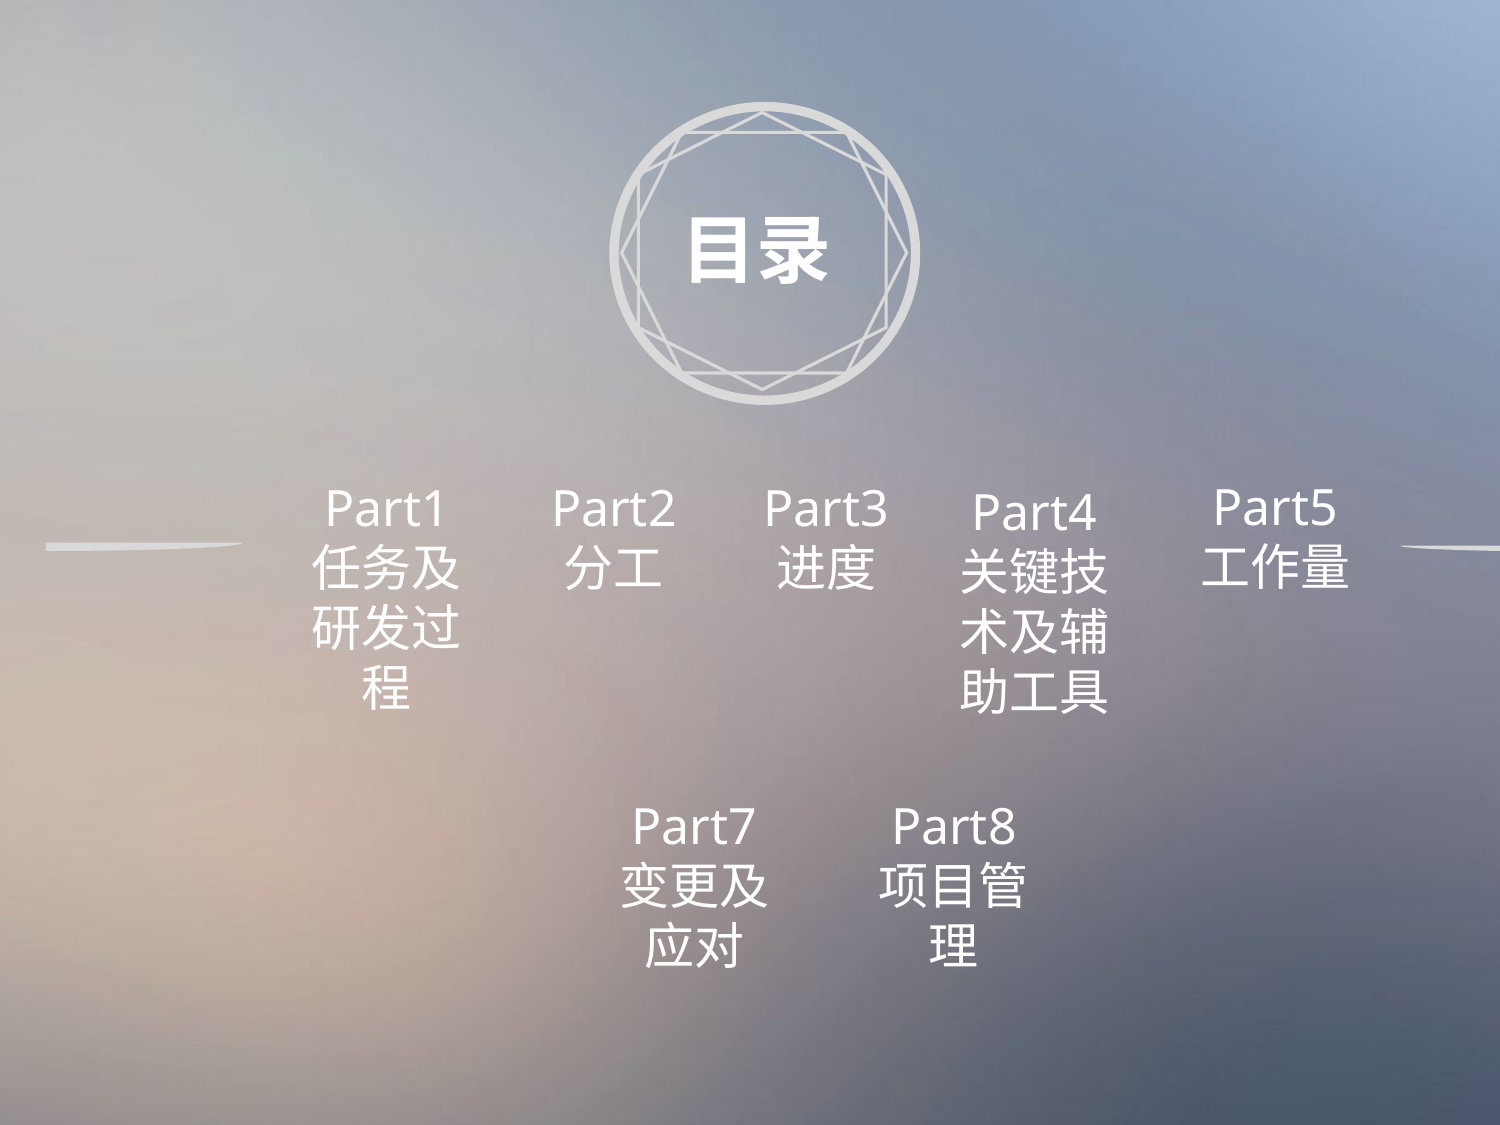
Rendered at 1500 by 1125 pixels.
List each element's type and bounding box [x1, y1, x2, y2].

text_box [613, 106, 916, 401]
picture [0, 0, 1500, 1125]
